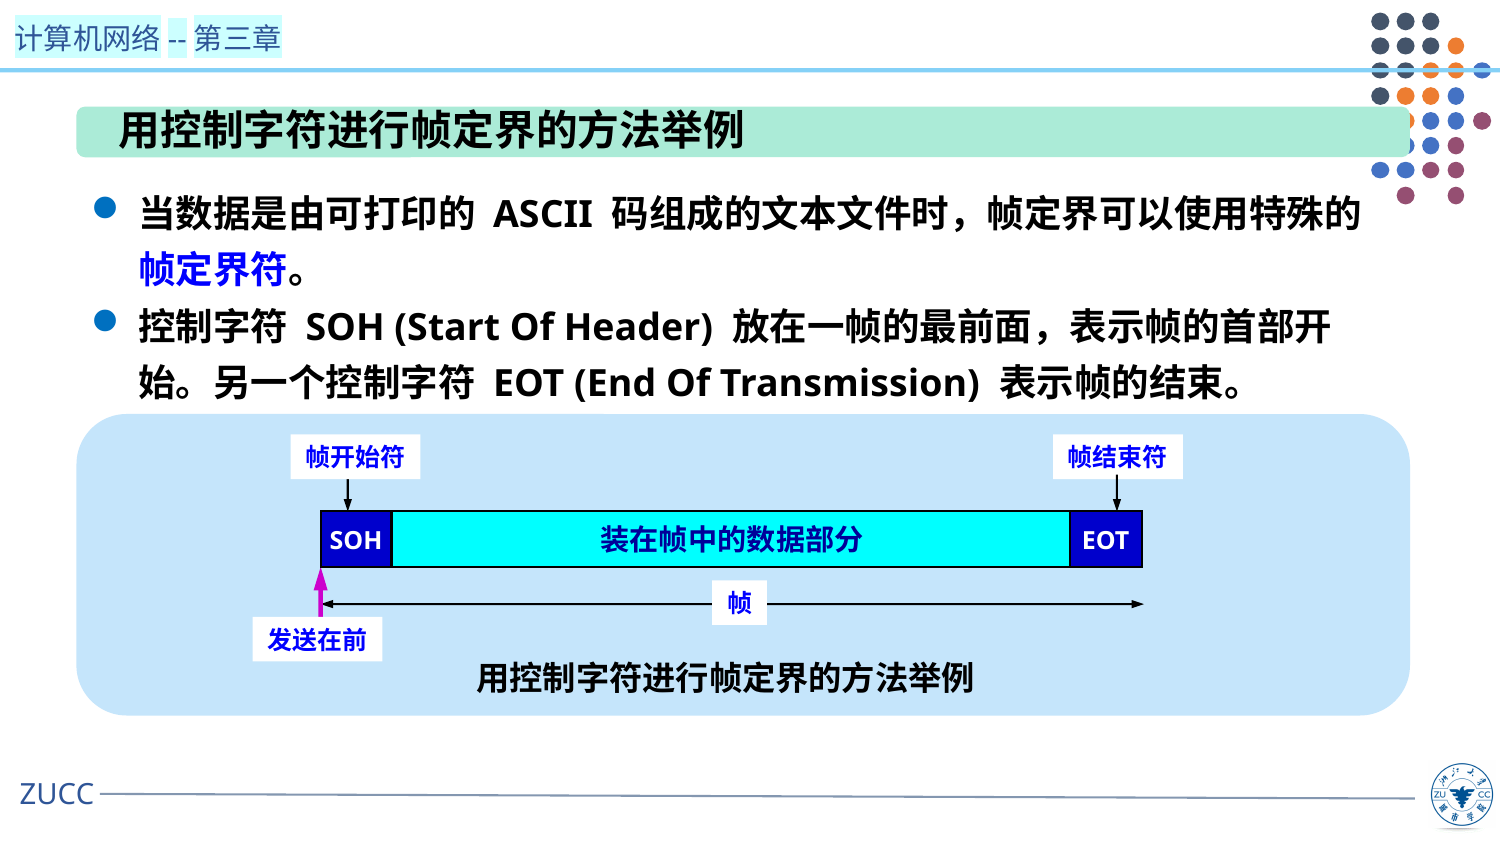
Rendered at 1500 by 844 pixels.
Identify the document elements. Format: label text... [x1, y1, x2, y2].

text_box [76, 106, 103, 158]
text_box 当数据是由可打印的 ASCII 码组成的文本文件时，帧定界可以使用特殊的帧定界符。 控制字符 SOH (Start Of Header) 放在一帧的最前面，表示帧的首部开始。另一个控制字符 EOT (End Of Transmission) 表示帧的结束。 [76, 171, 1410, 412]
text_box 用控制字符进行帧定界的方法举例 [103, 96, 760, 162]
picture [1415, 750, 1500, 837]
text_box [74, 412, 1413, 718]
text_box [760, 106, 1411, 158]
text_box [251, 434, 1184, 706]
